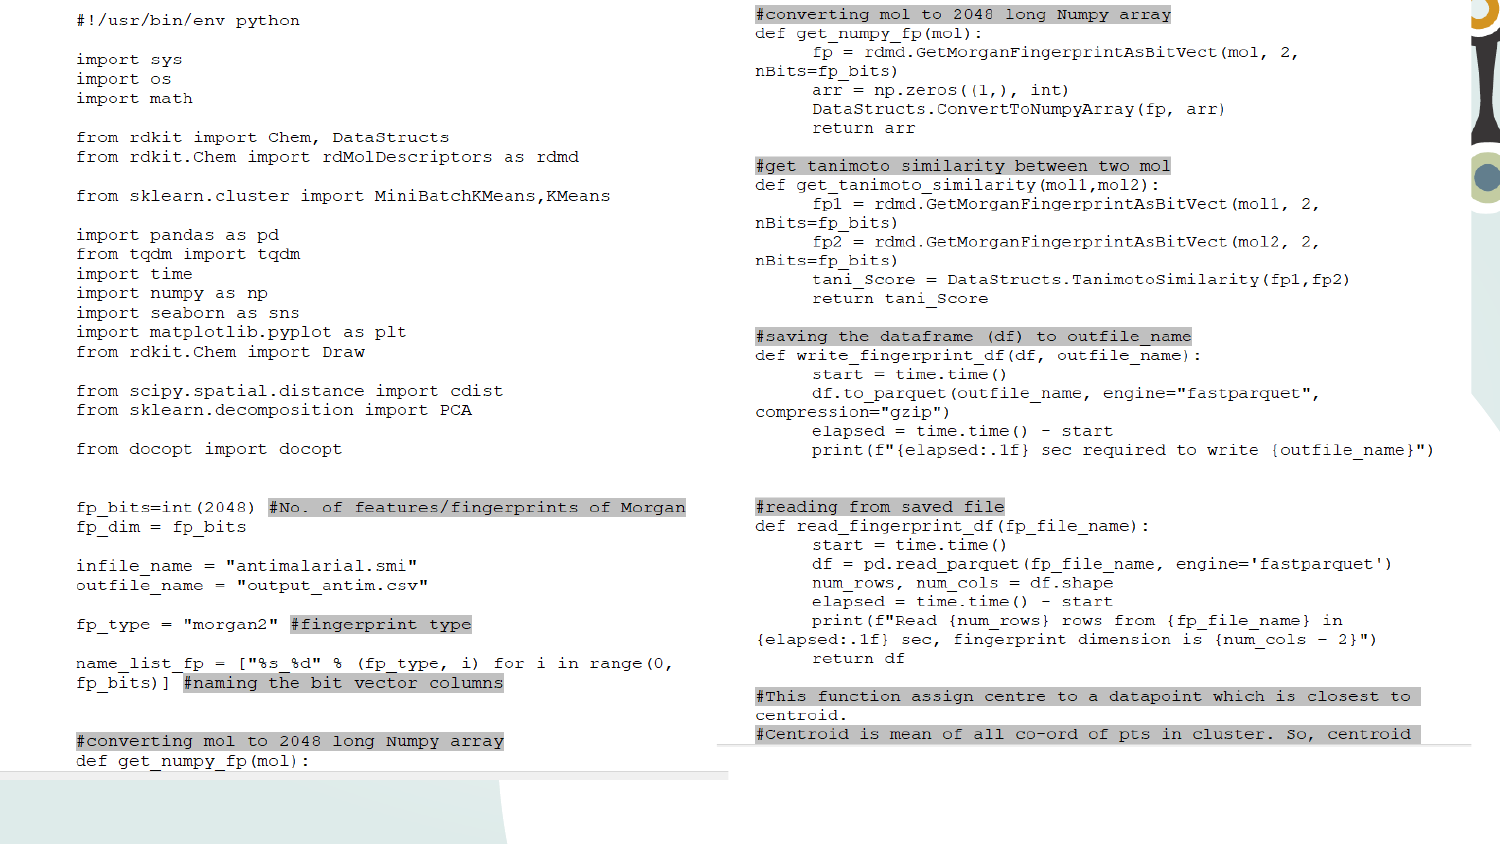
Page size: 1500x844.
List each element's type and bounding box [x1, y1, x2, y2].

picture [0, 0, 1500, 844]
text_box [499, 399, 1500, 844]
